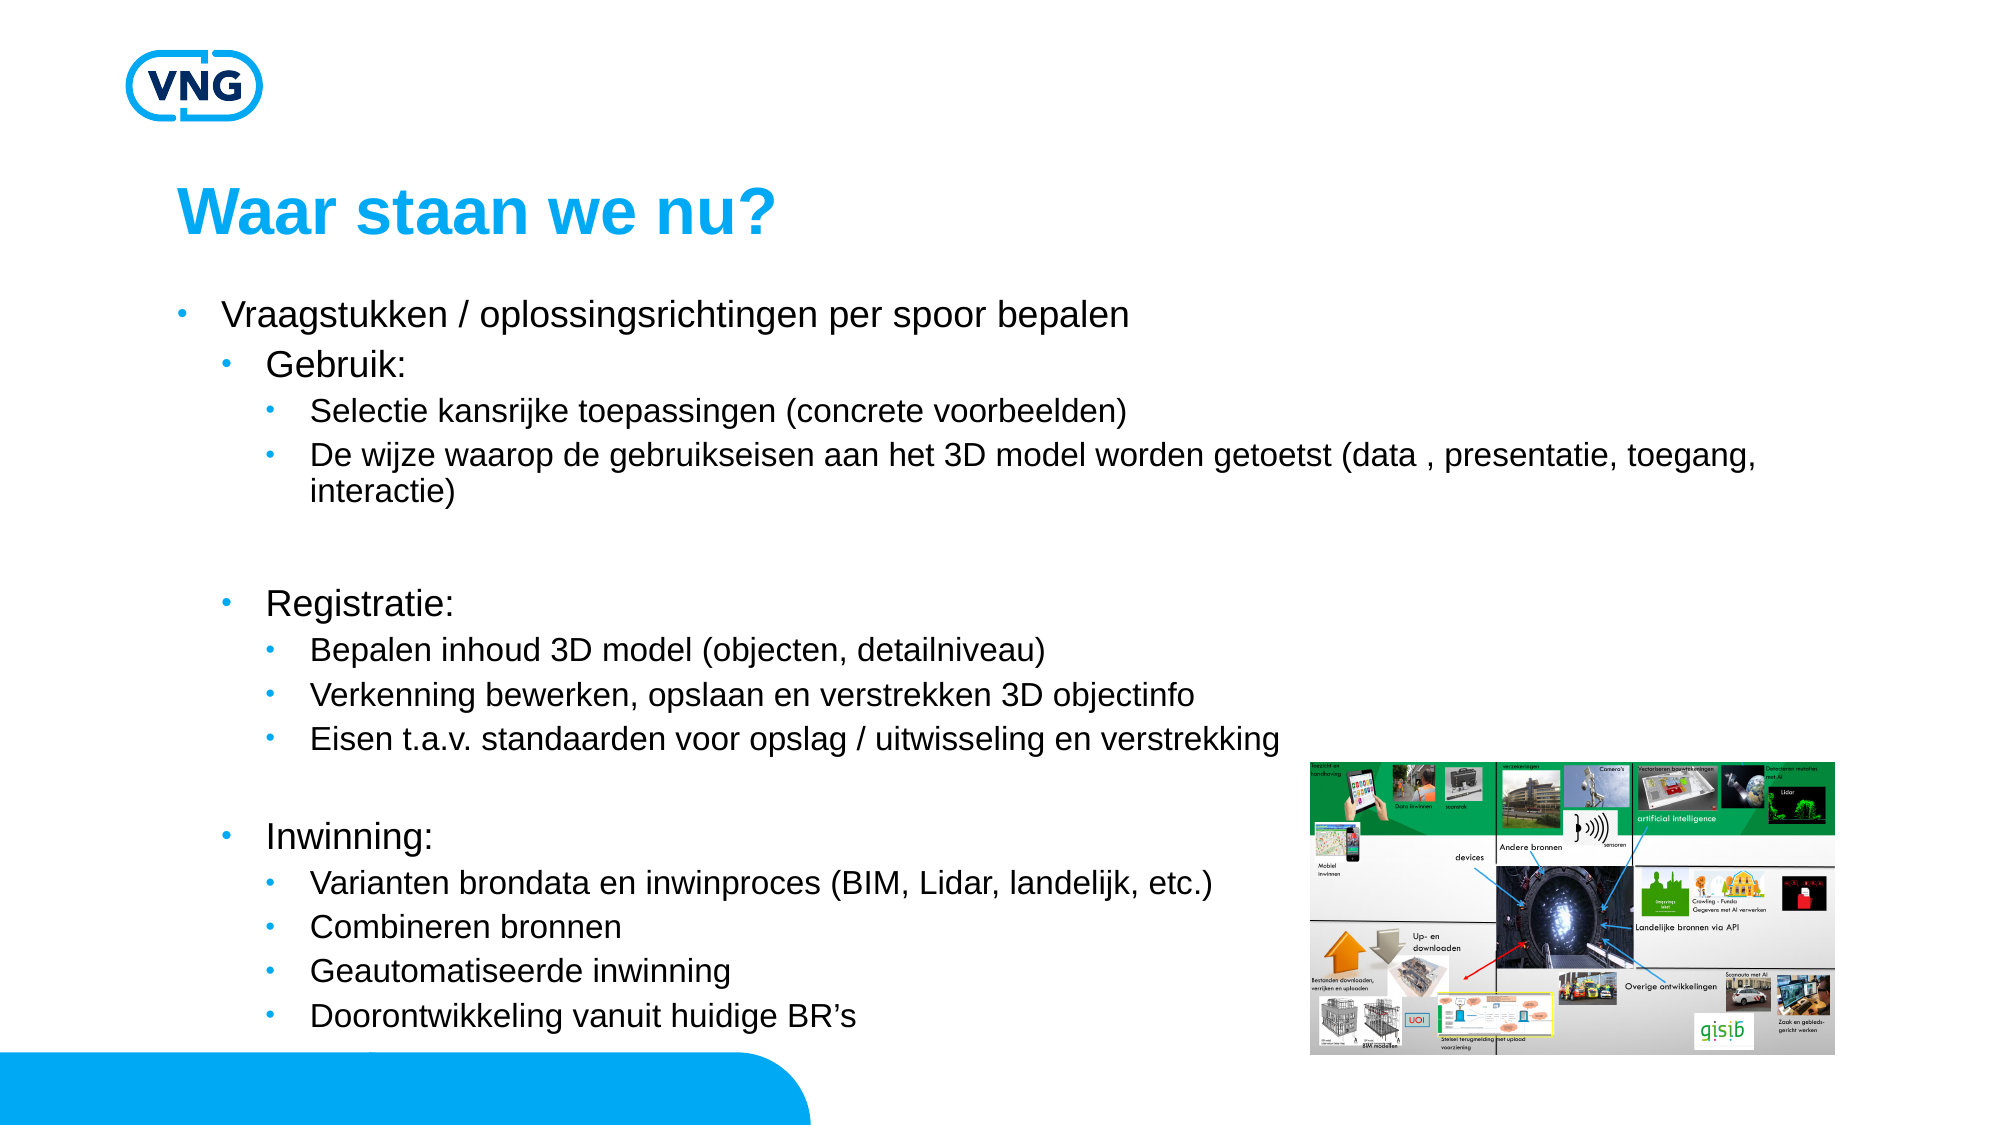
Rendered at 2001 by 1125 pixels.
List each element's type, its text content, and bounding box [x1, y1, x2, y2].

title Waar staan we nu? [177, 177, 1823, 295]
list Vraagstukken / oplossingsrichtingen per spoor bepalen Gebruik: Selectie kansrijke toepassingen (concrete voorbeelden) De wijze waarop de gebruikseisen aan het 3D model worden getoetst (data , presentatie, toegang, interactie) Registratie: Bepalen inhoud 3D model (objecten, detailniveau) Verkenning bewerken, opslaan en verstrekken 3D objectinfo Eisen t.a.v. standaarden voor opslag / uitwisseling en verstrekking Inwinning: Varianten brondata en inwinproces (BIM, Lidar, landelijk, etc.) Combineren bronnen Geautomatiseerde inwinning Doorontwikkeling vanuit huidige BR’s [177, 295, 1823, 1034]
picture [79, 0, 433, 202]
picture [1310, 762, 1835, 1055]
